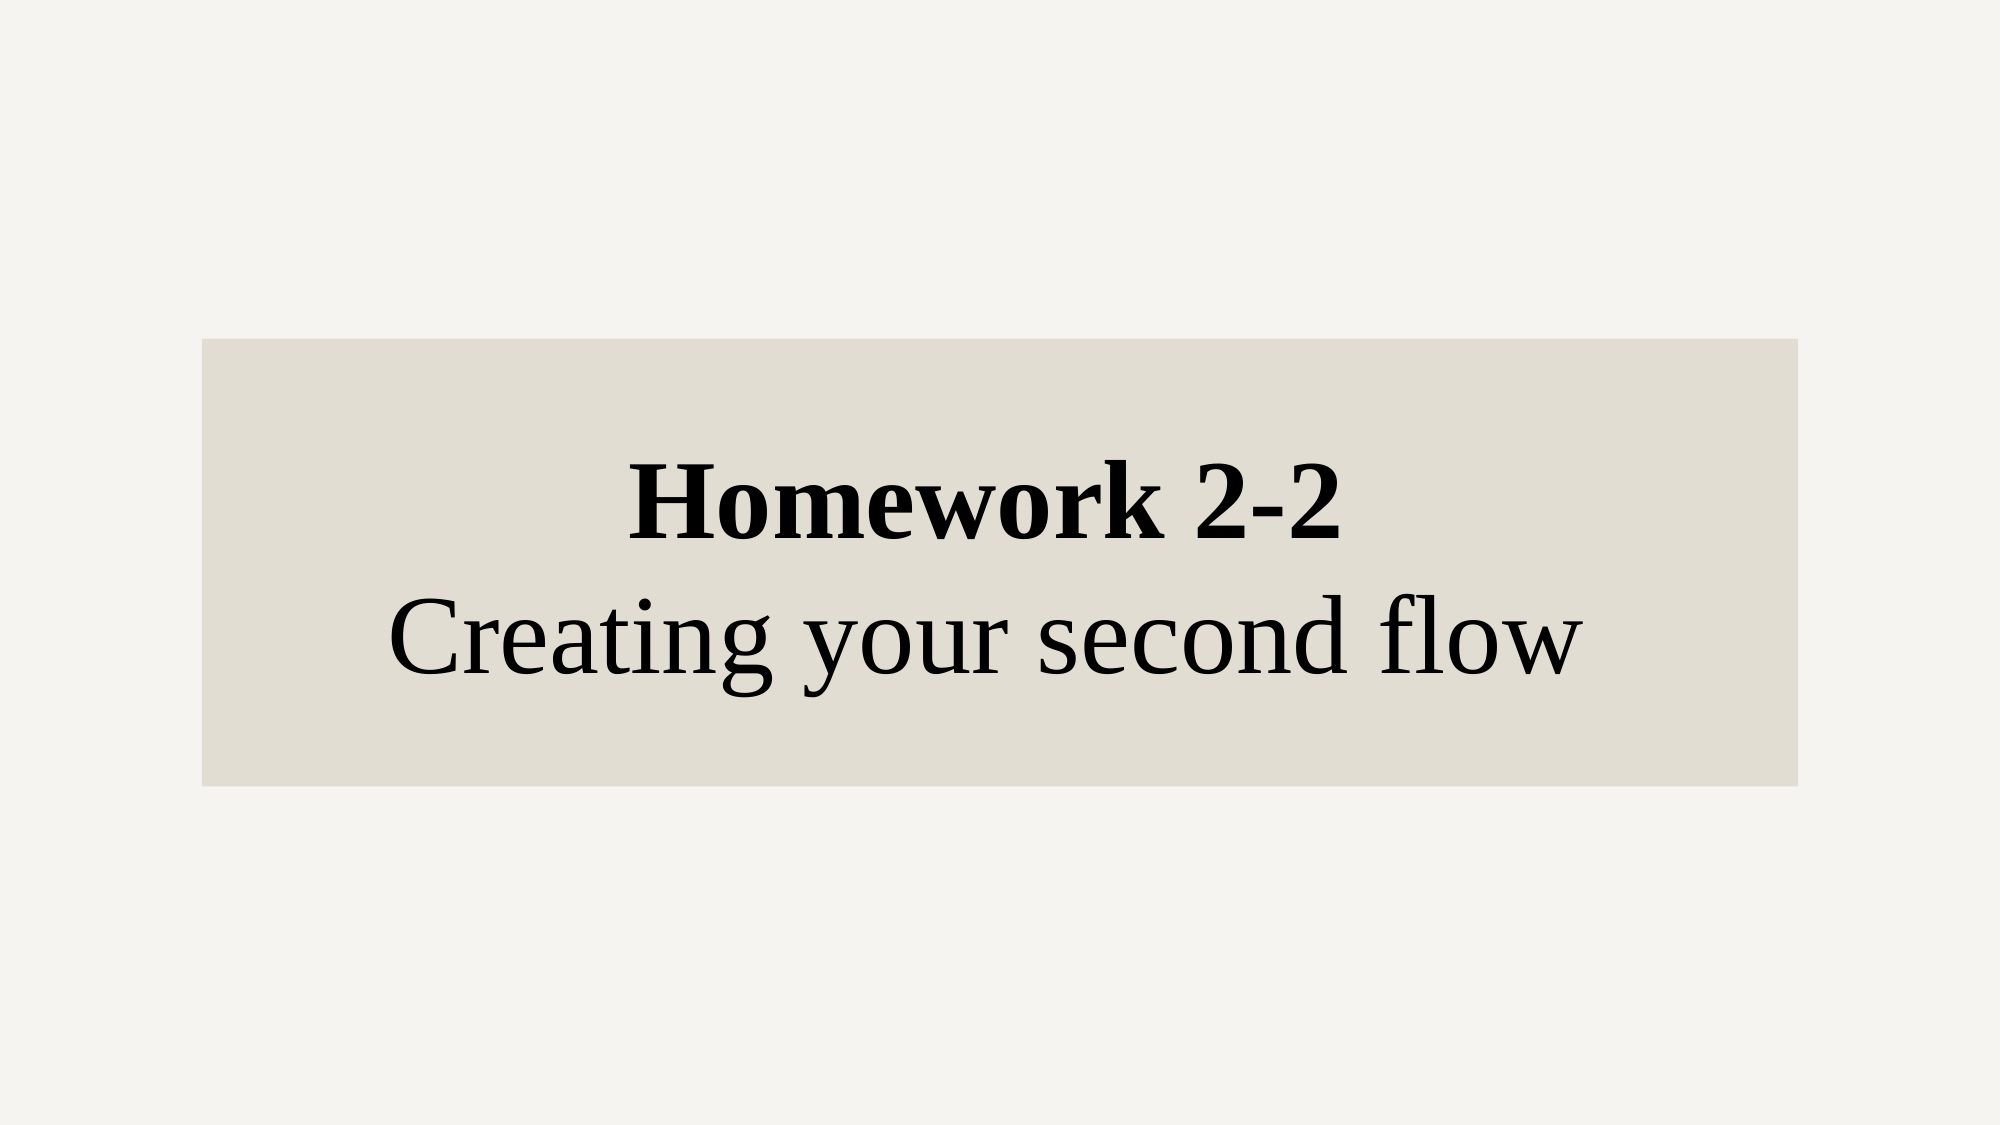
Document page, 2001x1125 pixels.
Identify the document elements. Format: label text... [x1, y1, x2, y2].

text_box [201, 704, 1799, 787]
text_box Homework 2-2 Creating your second flow [0, 418, 1987, 704]
text_box [201, 337, 1799, 418]
text_box [0, 0, 2000, 1125]
